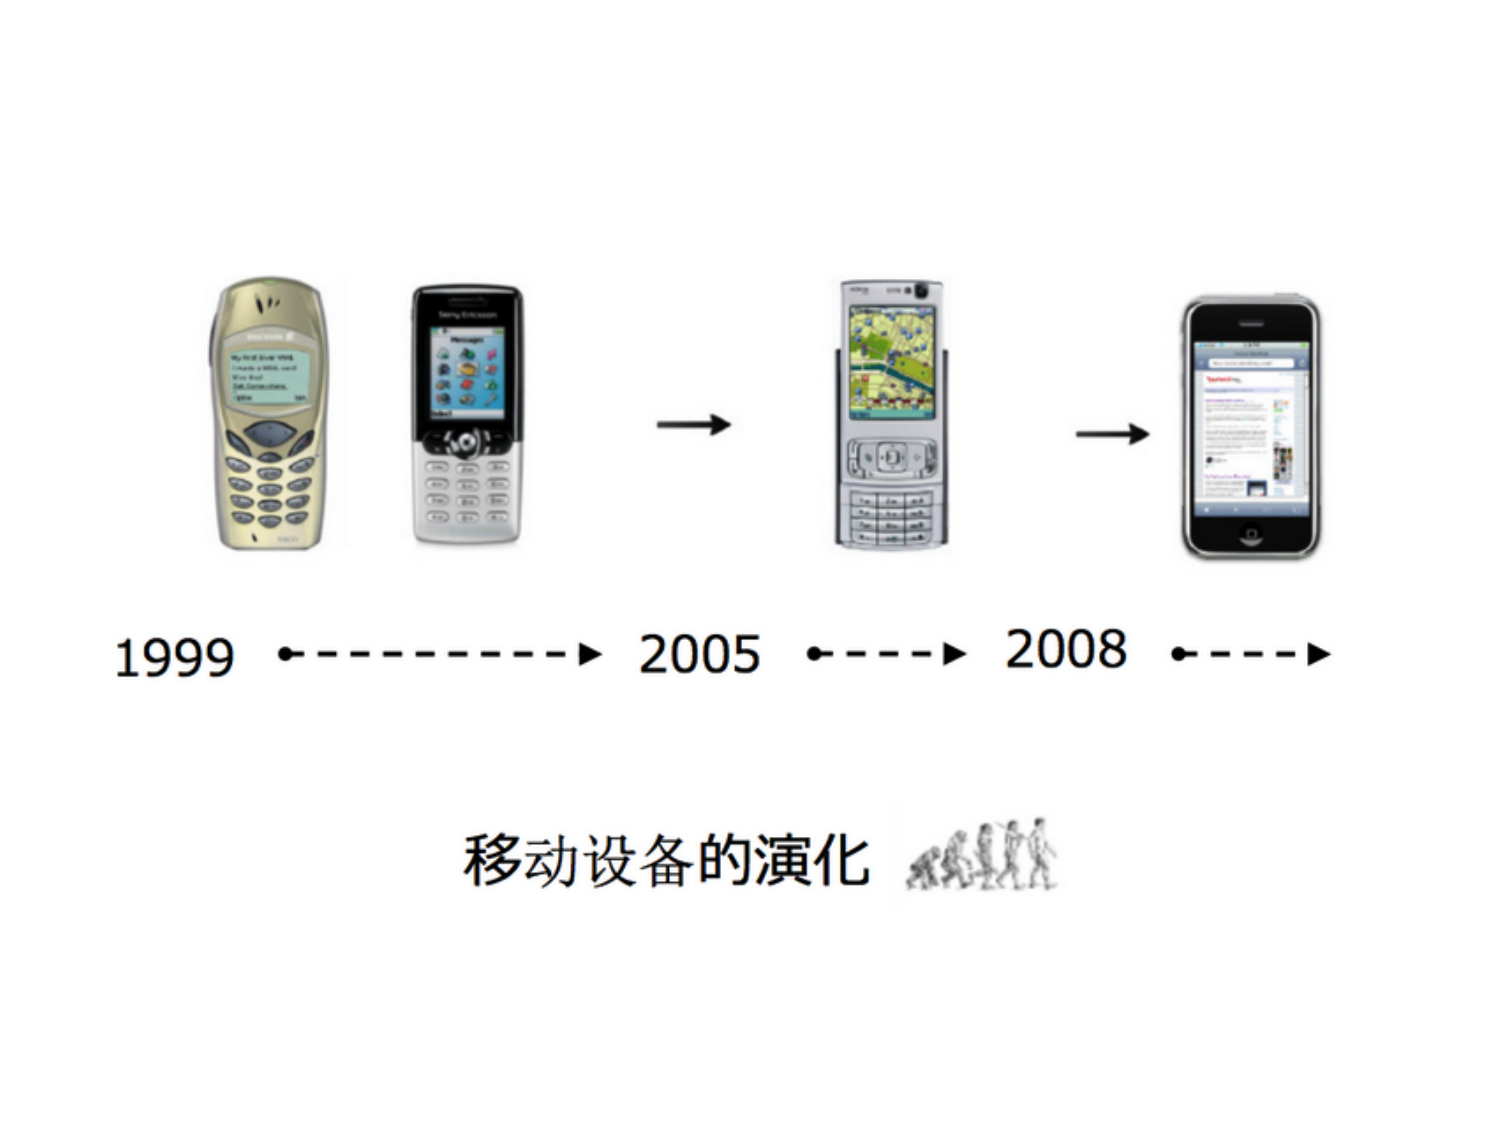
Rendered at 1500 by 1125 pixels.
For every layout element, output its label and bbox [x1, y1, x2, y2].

picture [0, 149, 1500, 972]
